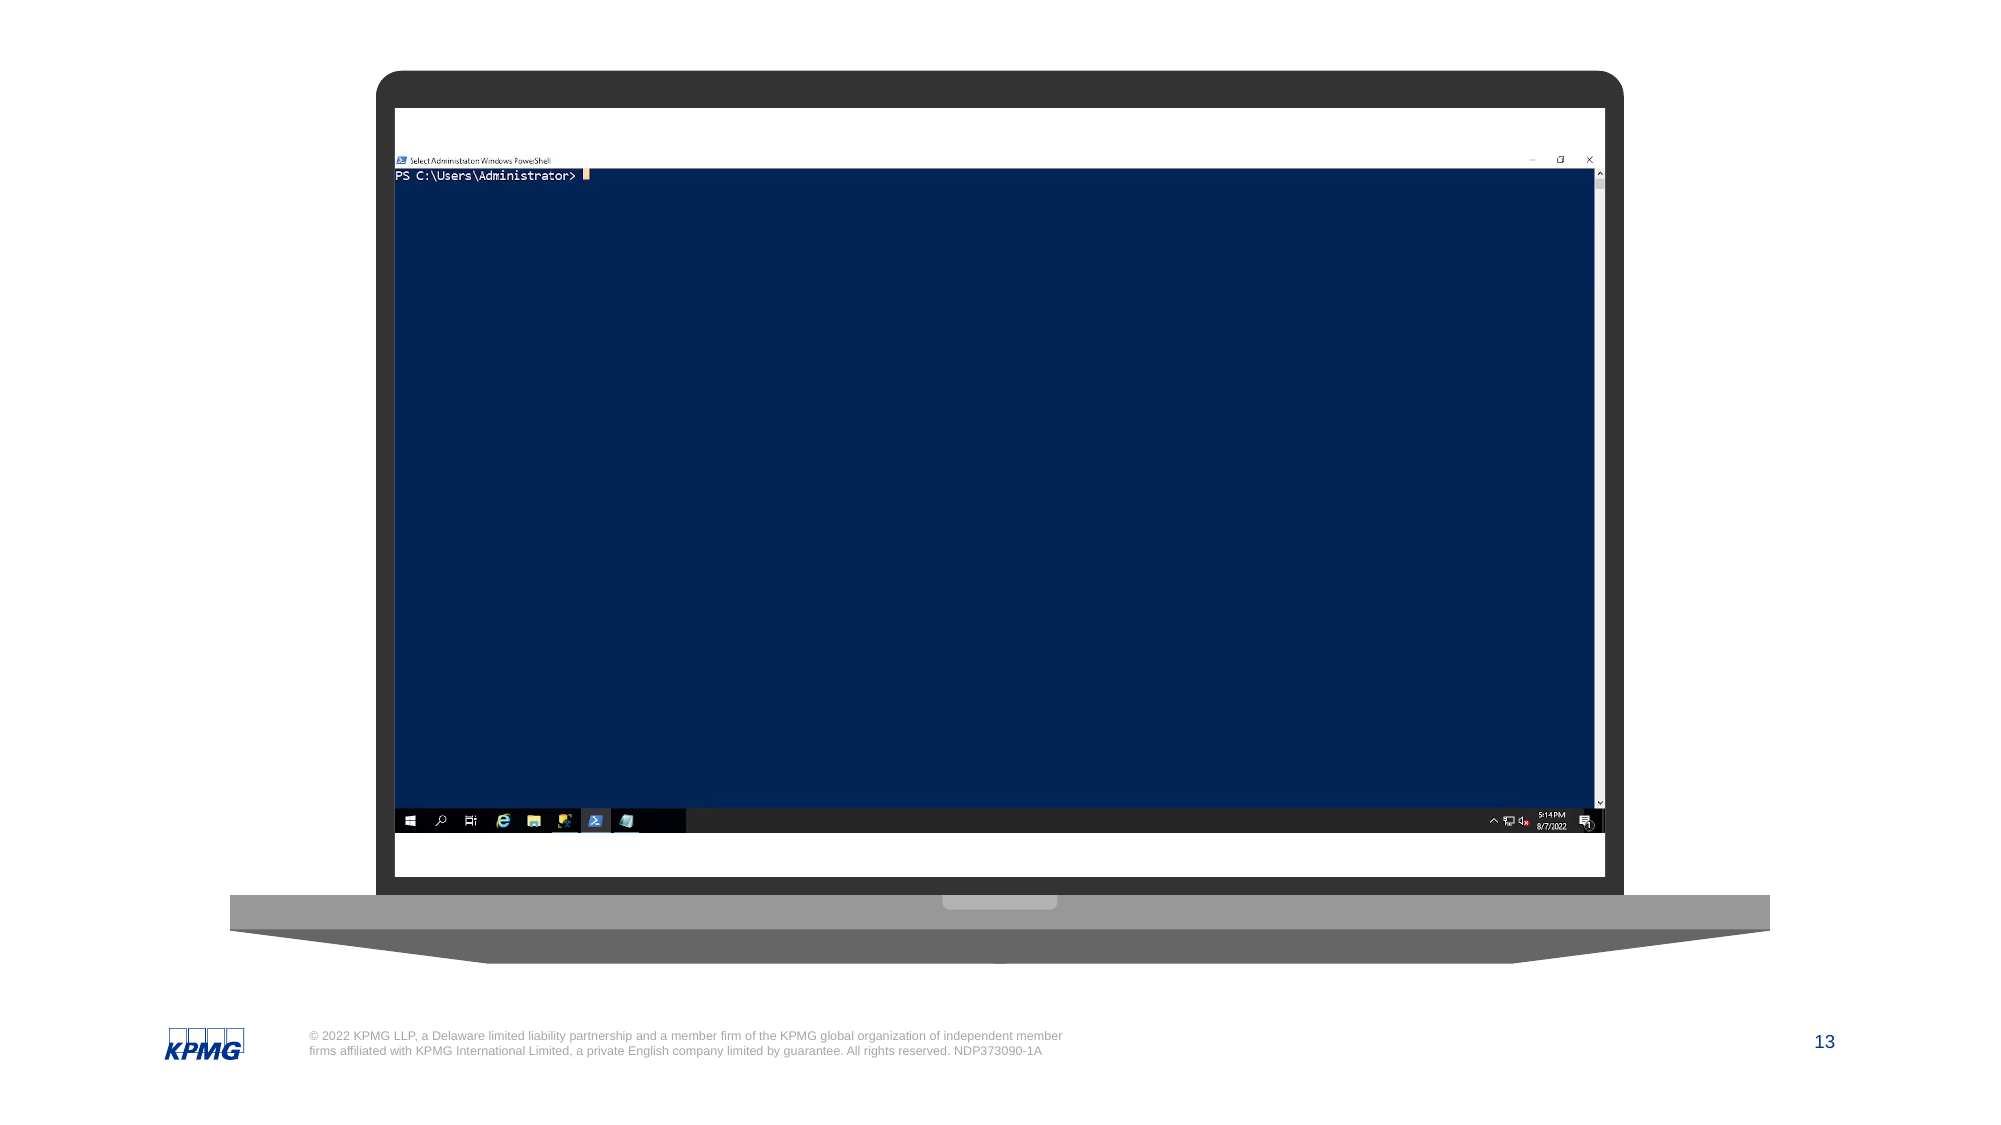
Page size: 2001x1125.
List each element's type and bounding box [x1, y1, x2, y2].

text_box [394, 152, 1606, 834]
text_box [374, 159, 1625, 893]
title [163, 70, 1838, 159]
text_box [230, 893, 1770, 964]
text_box [394, 834, 1606, 878]
